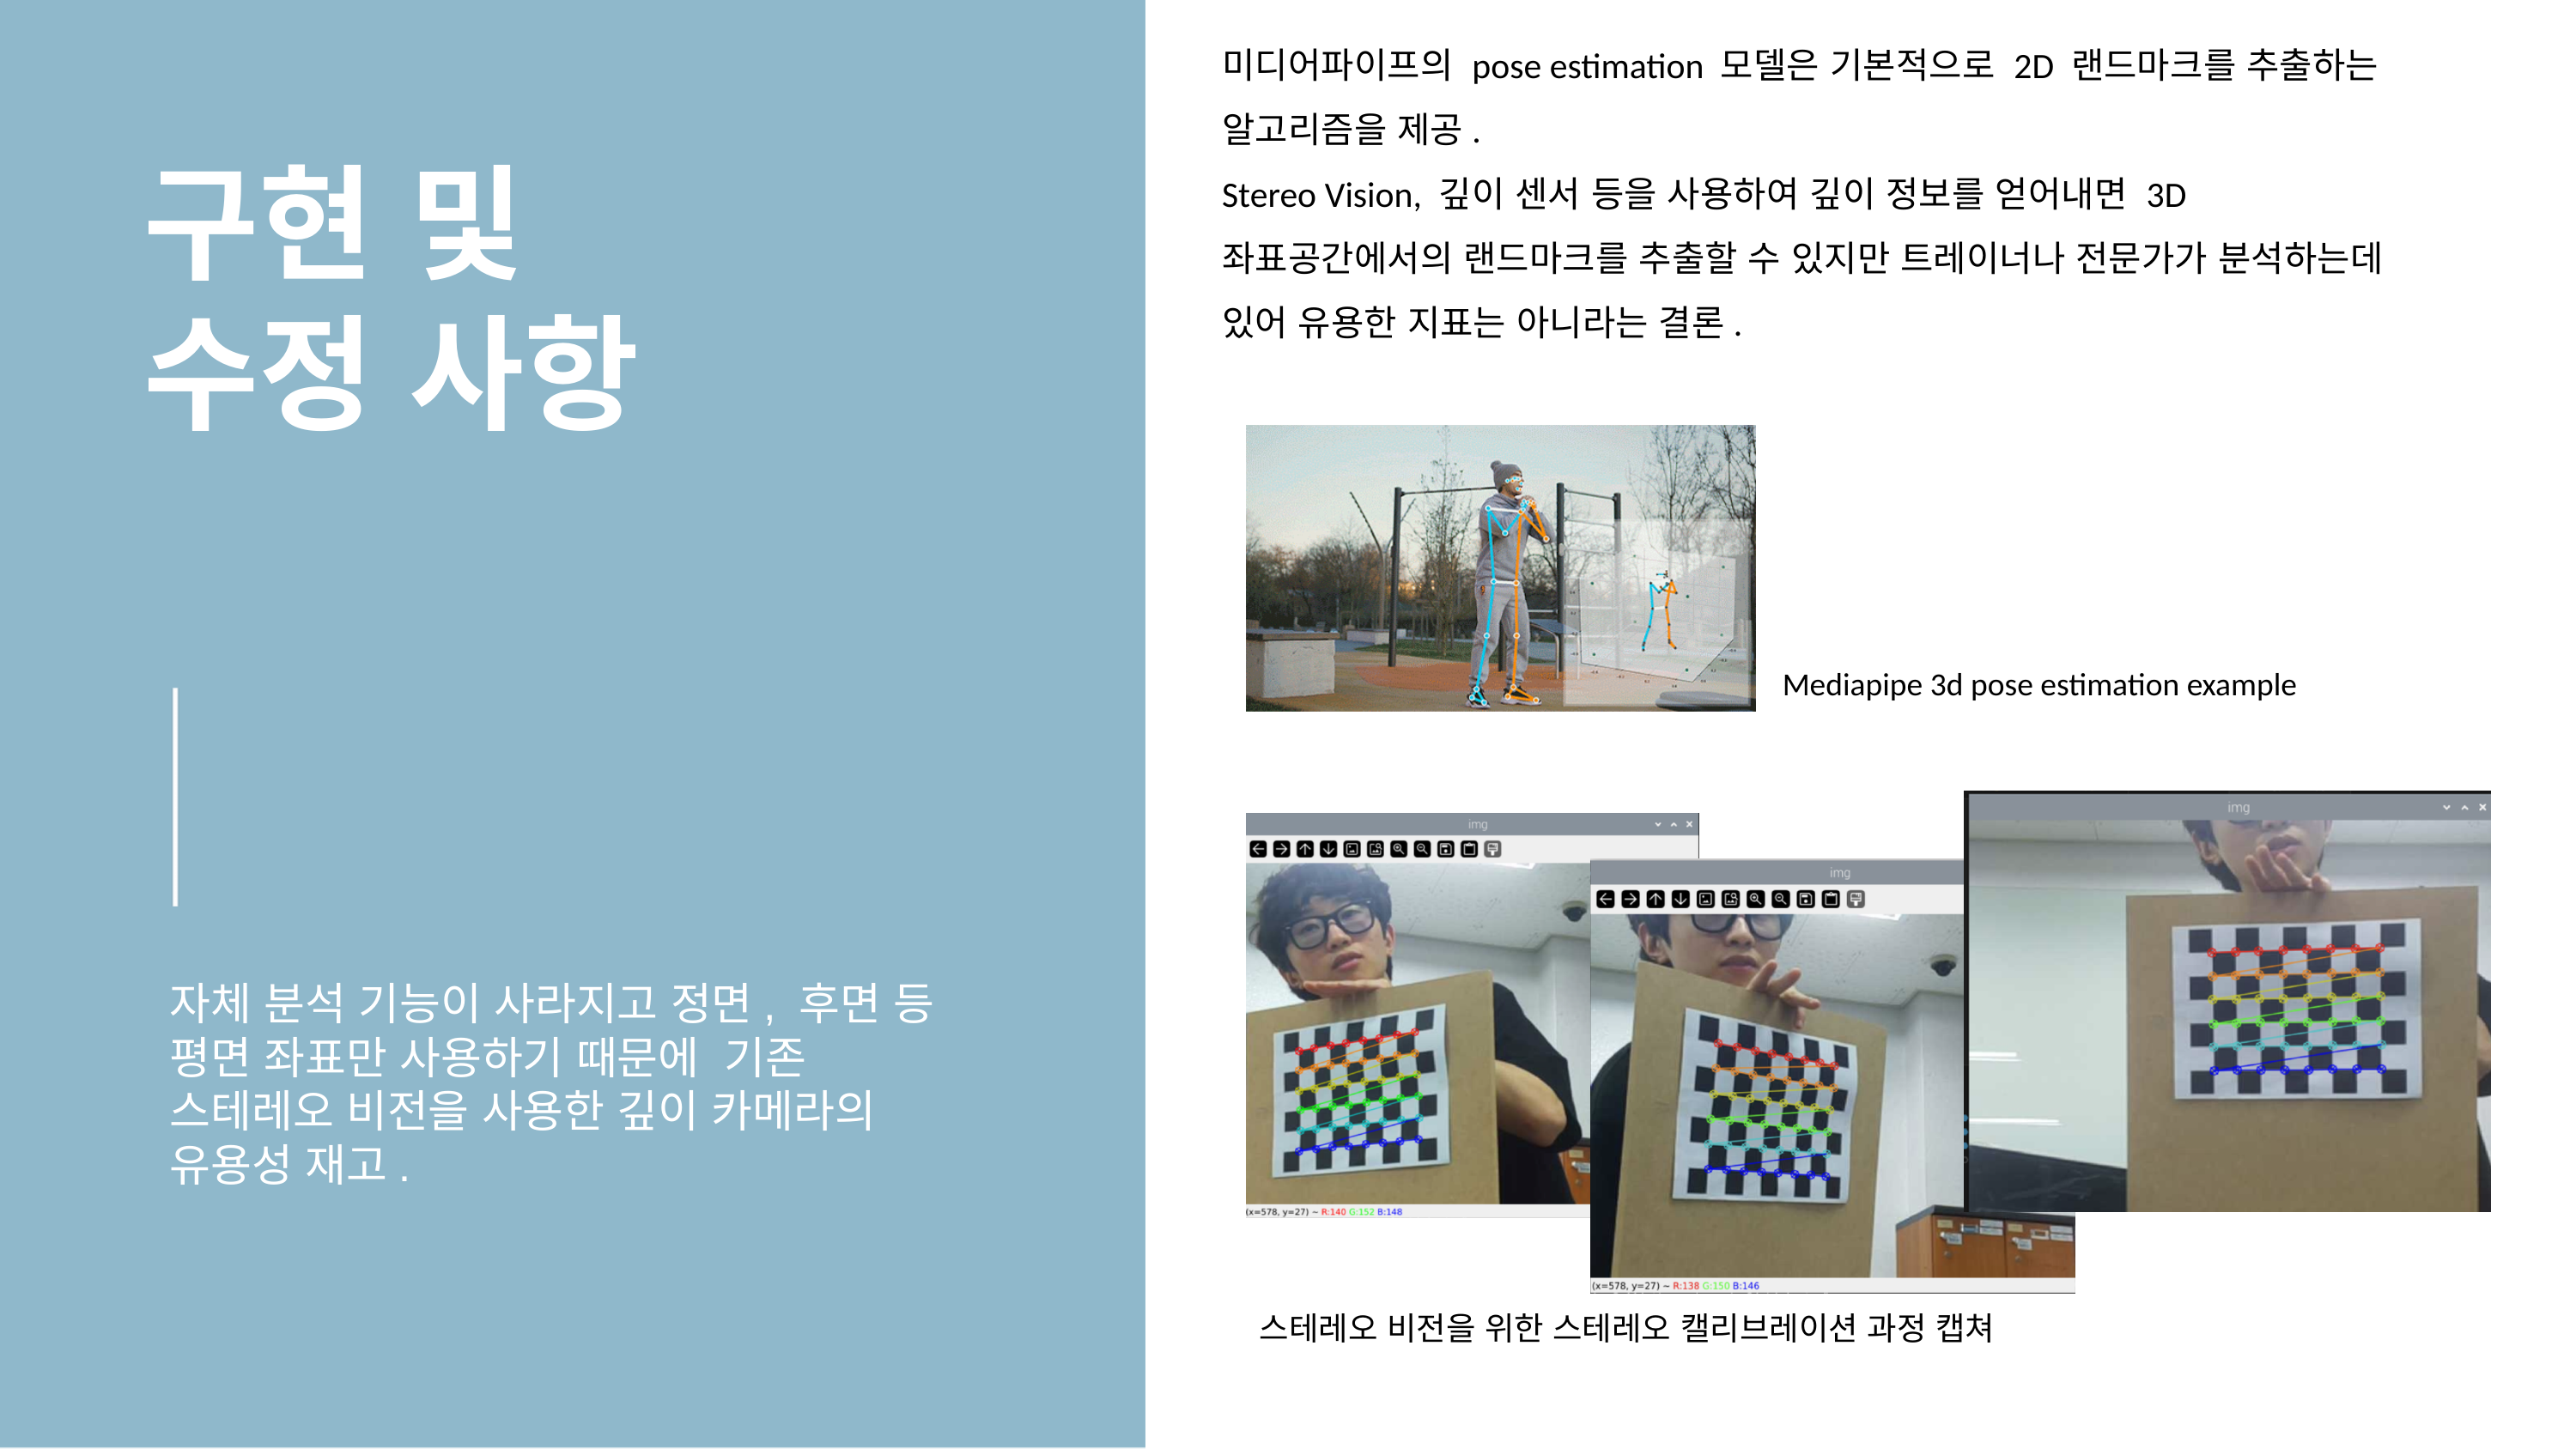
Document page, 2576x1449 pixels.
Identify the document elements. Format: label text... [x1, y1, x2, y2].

picture [1246, 791, 2491, 1294]
picture [0, 0, 1145, 1449]
picture [1246, 425, 1756, 712]
text_box Mediapipe 3d pose estimation example [1770, 657, 2470, 709]
text_box 미디어파이프의 pose estimation 모델은 기본적으로 2D 랜드마크를 추출하는 알고리즘을 제공. Stereo Vision, 깊이 센서 등을 사용하여 깊이 정보를 얻어내면 3D 좌표공간에서의 랜드마크를 추출할 수 있지만 트레이너나 전문가가 분석하는데 있어 유용한 지표는 아니라는 결론. [1148, 15, 2437, 350]
text_box 스테레오 비전을 위한 스테레오 캘리브레이션 과정 캡쳐 [1246, 1301, 2293, 1354]
